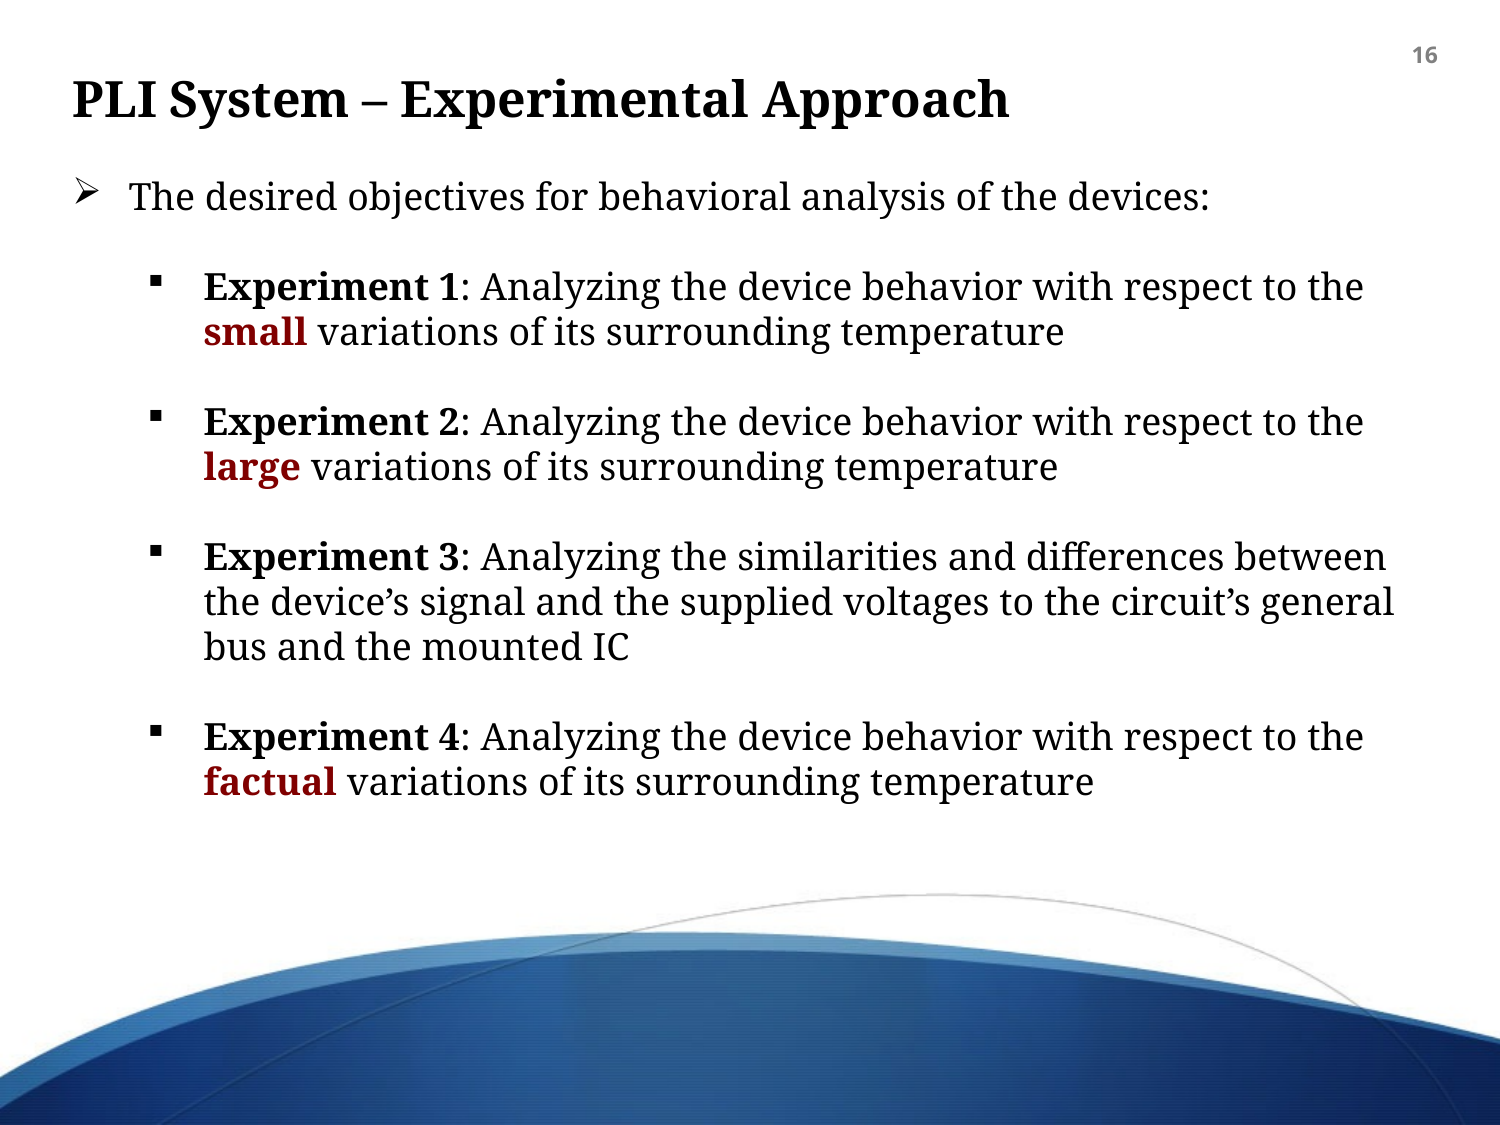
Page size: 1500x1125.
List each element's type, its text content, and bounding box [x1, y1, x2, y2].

text_box PLI System – Experimental Approach The desired objectives for behavioral analysis of the devices: Experiment 1: Analyzing the device behavior with respect to the small variations of its surrounding temperature Experiment 2: Analyzing the device behavior with respect to the large variations of its surrounding temperature Experiment 3: Analyzing the similarities and differences between the device’s signal and the supplied voltages to the circuit’s general bus and the mounted IC Experiment 4: Analyzing the device behavior with respect to the factual variations of its surrounding temperature [57, 60, 1461, 811]
slide_number 16 [1381, 26, 1469, 87]
picture [0, 0, 1500, 1125]
